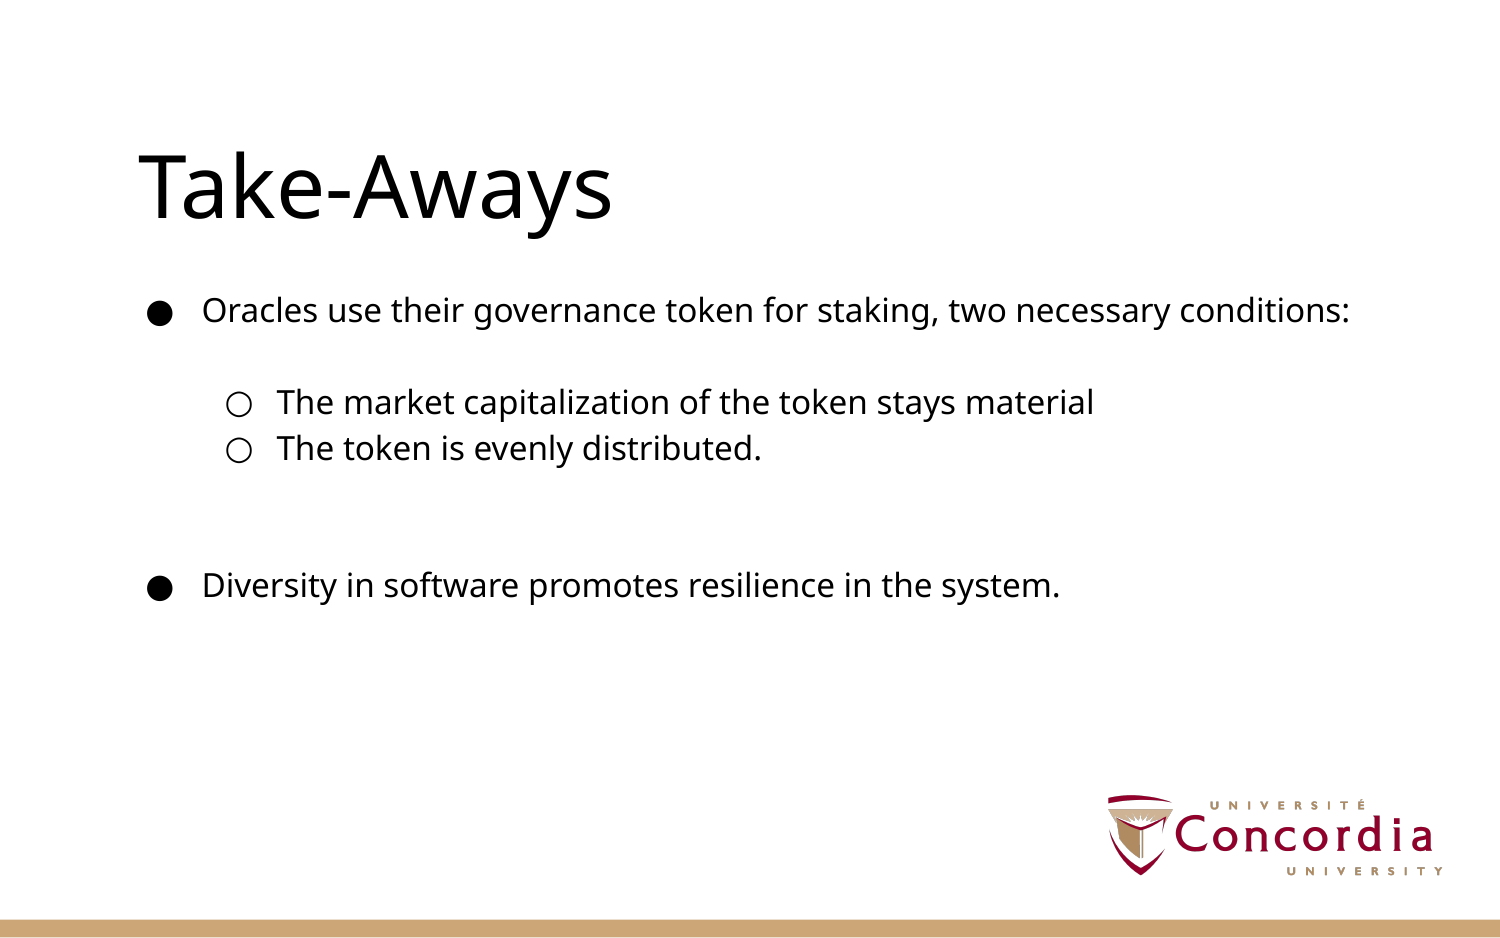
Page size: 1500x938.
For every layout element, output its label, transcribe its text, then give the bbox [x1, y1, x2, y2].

picture [1108, 795, 1464, 878]
list Oracles use their governance token for staking, two necessary conditions: The market capitalization of the token stays material The token is evenly distributed. Diversity in software promotes resilience in the system. [111, 228, 1375, 801]
title Take-Aways [123, 115, 1345, 222]
